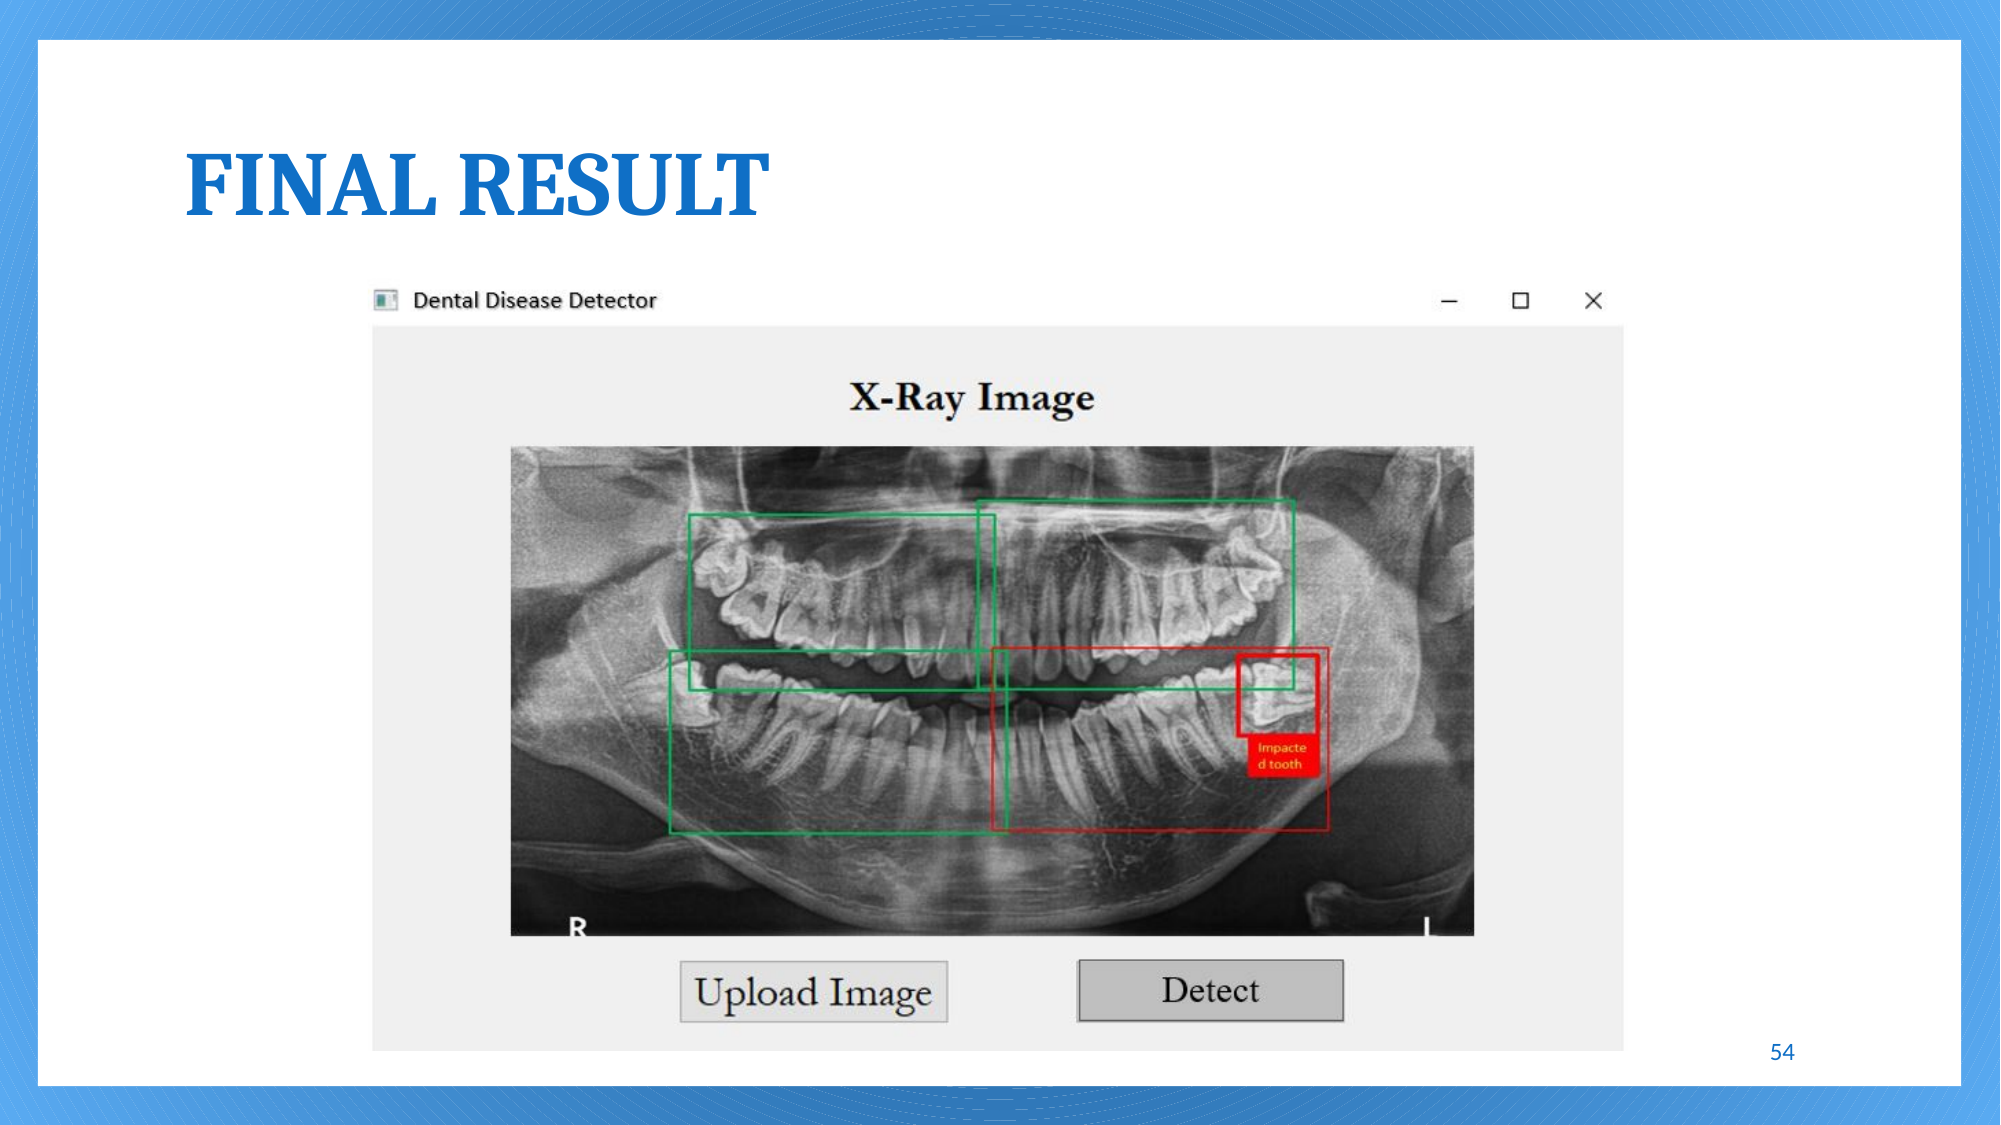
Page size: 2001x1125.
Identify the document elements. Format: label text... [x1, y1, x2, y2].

slide_number 54 [1530, 1020, 1811, 1081]
picture [367, 267, 1628, 1052]
title FINAL RESULT [169, 74, 1790, 297]
